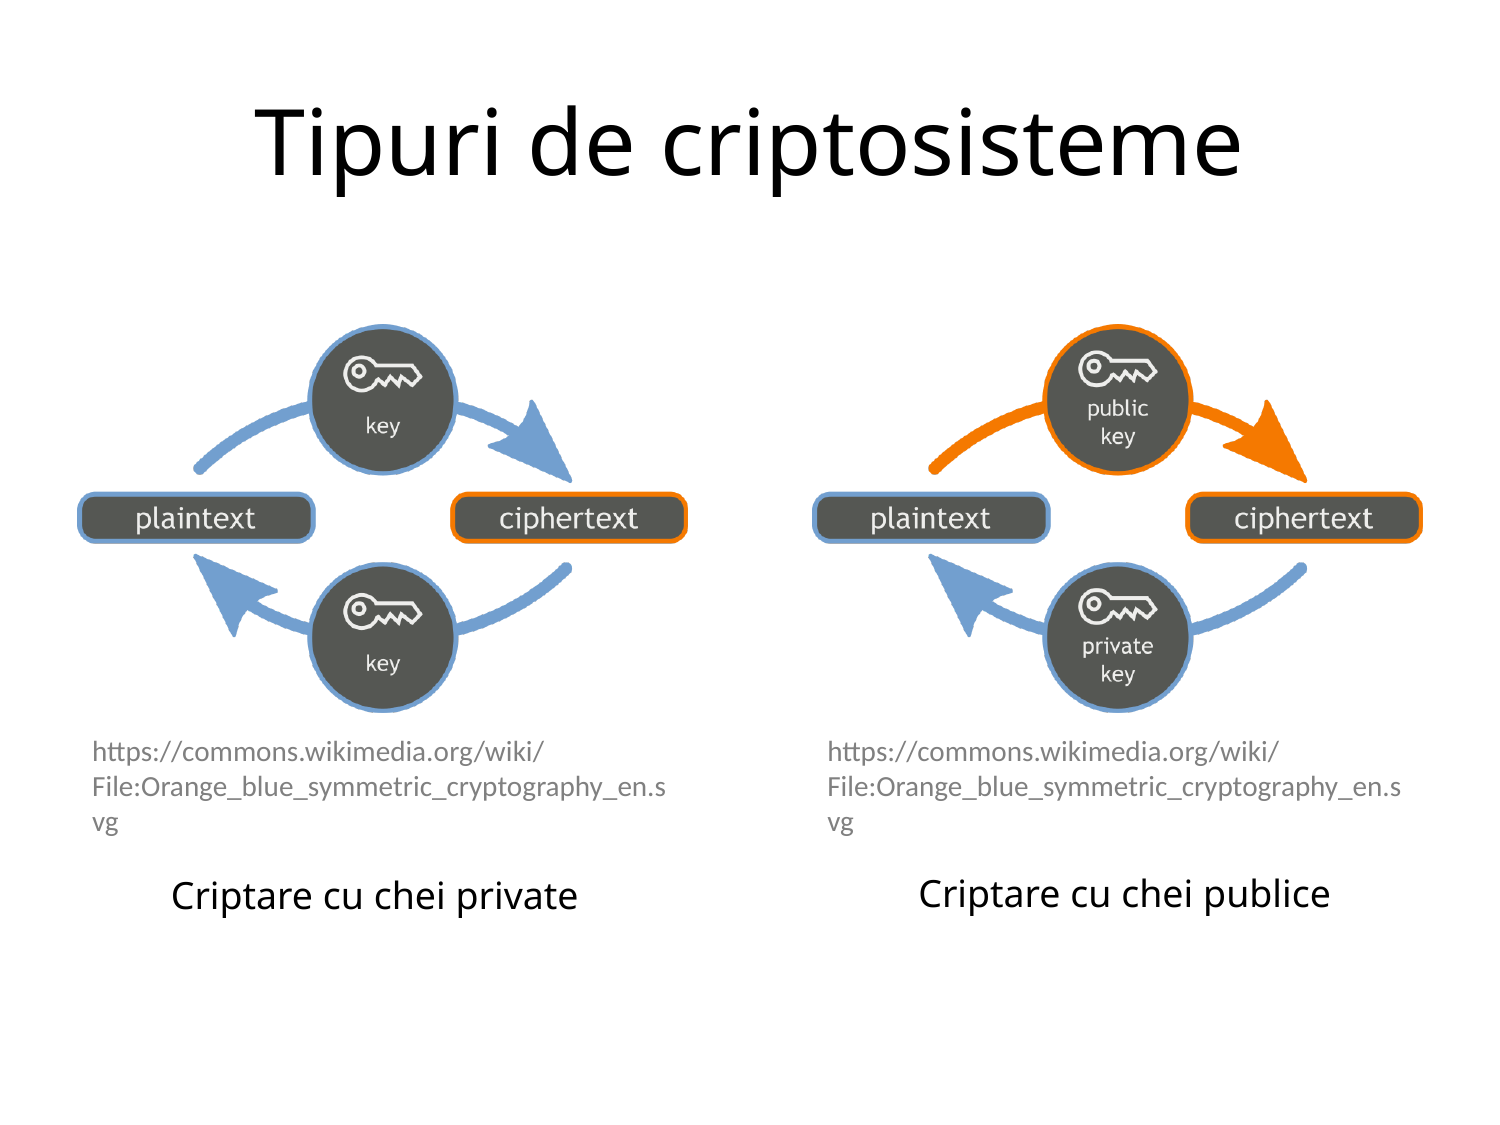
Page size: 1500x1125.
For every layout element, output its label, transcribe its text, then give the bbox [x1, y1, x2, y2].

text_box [76, 324, 688, 926]
title Tipuri de criptosisteme [75, 45, 1425, 233]
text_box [812, 324, 1423, 924]
